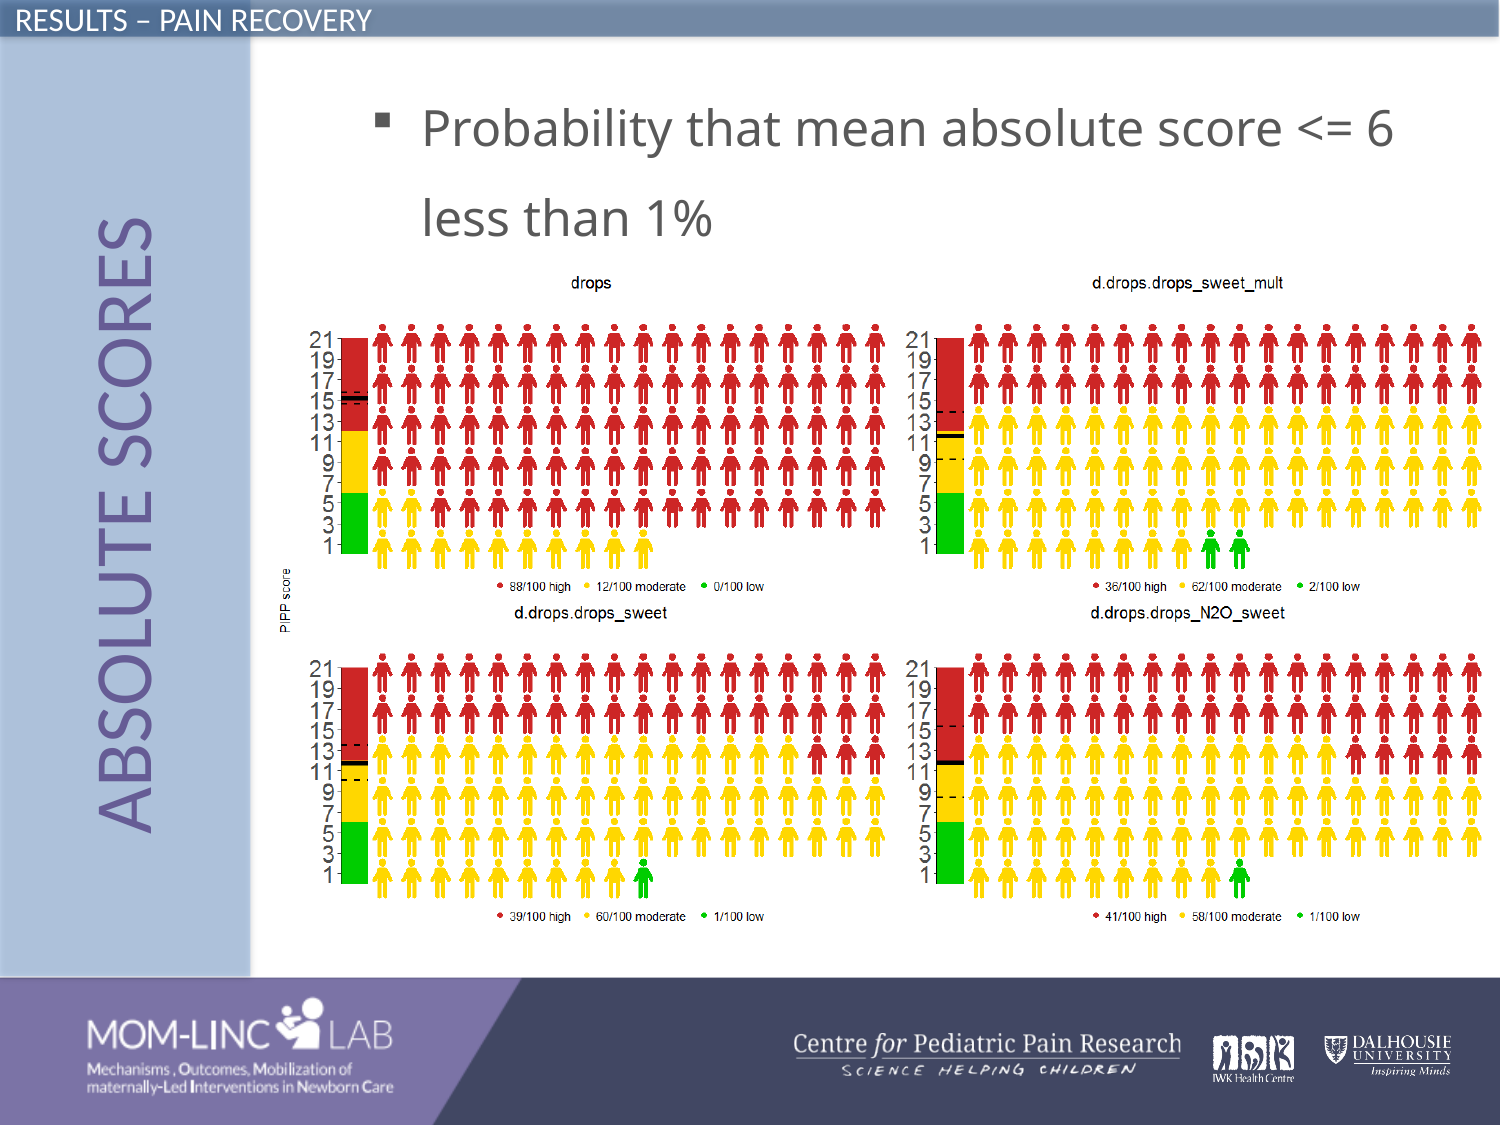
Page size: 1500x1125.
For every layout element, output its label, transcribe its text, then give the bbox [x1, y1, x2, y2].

list Probability that mean absolute score <= 6 less than 1% [357, 59, 1470, 269]
text_box RESULTS – PAIN RECOVERY [0, 0, 1499, 37]
picture [275, 271, 1486, 930]
text_box [0, 44, 251, 977]
text_box ABSOLUTE SCORES [24, 131, 213, 921]
